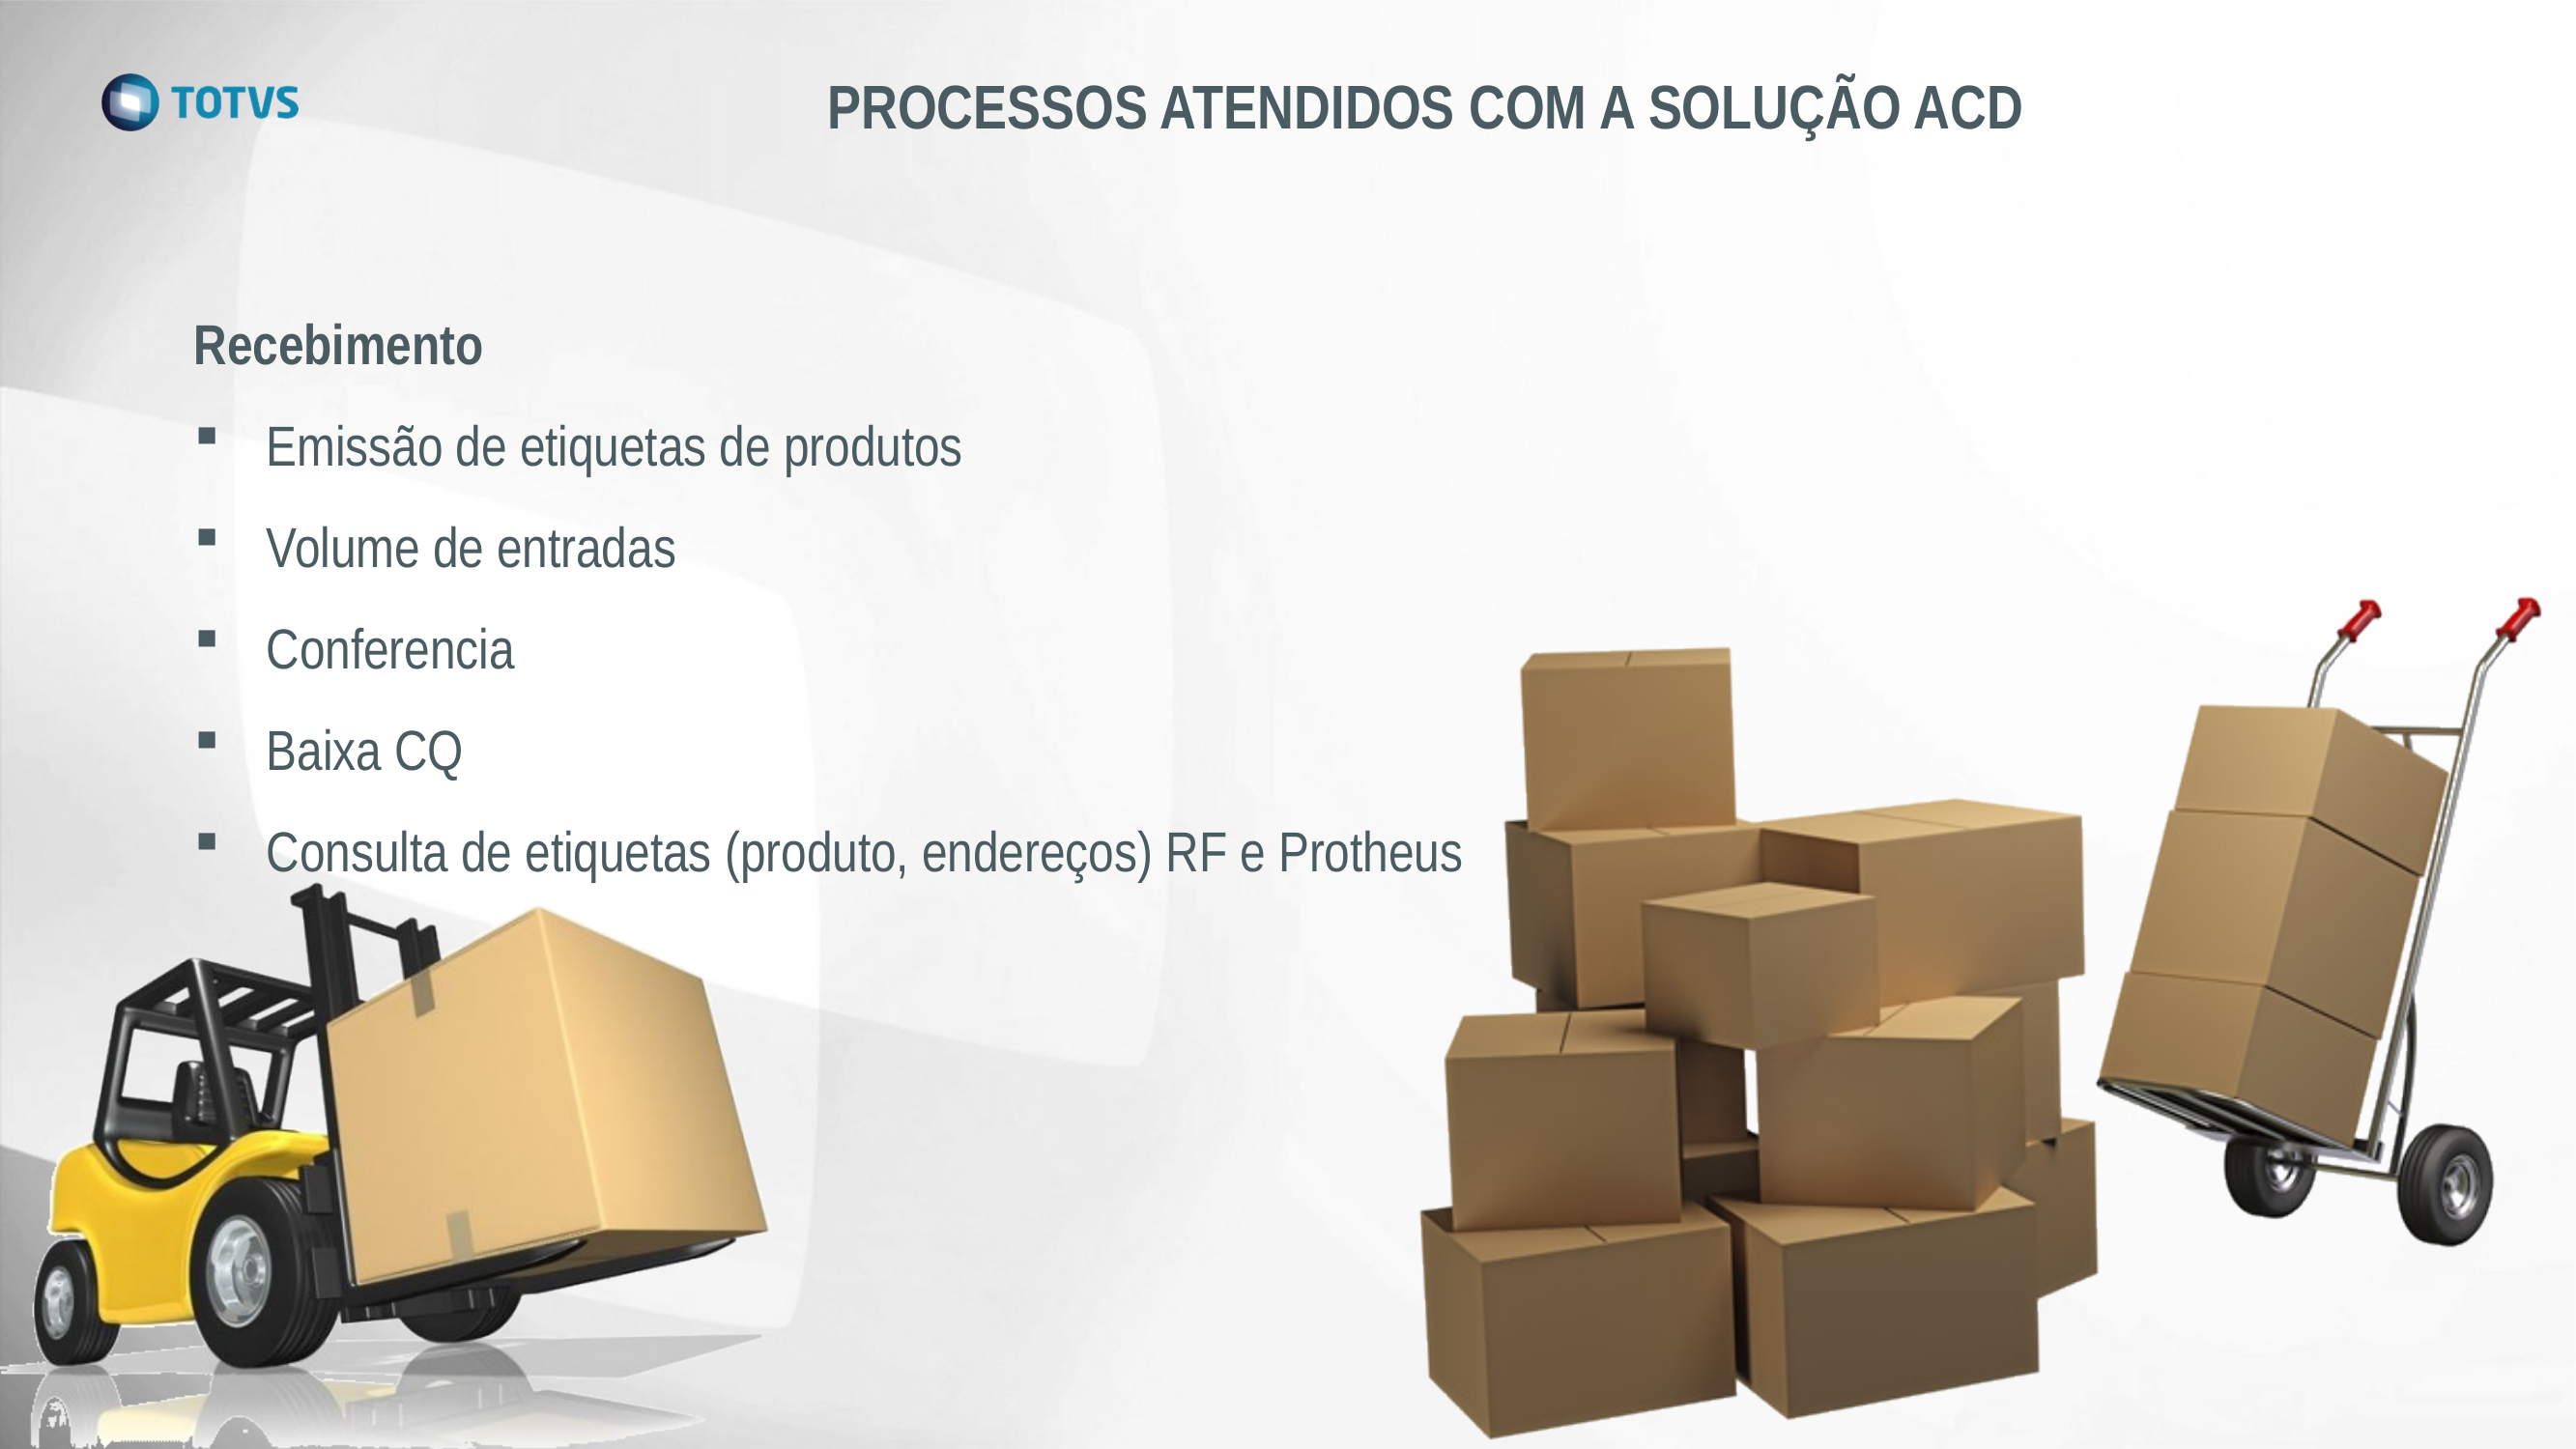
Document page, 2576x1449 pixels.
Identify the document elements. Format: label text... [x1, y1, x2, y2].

title PROCESSOS ATENDIDOS COM A SOLUÇÃO ACD [813, 60, 2480, 149]
text_box Recebimento Emissão de etiquetas de produtos Volume de entradas Conferencia Baixa CQ Consulta de etiquetas (produto, endereços) RF e Protheus [180, 267, 1510, 890]
picture [0, 0, 2576, 1449]
